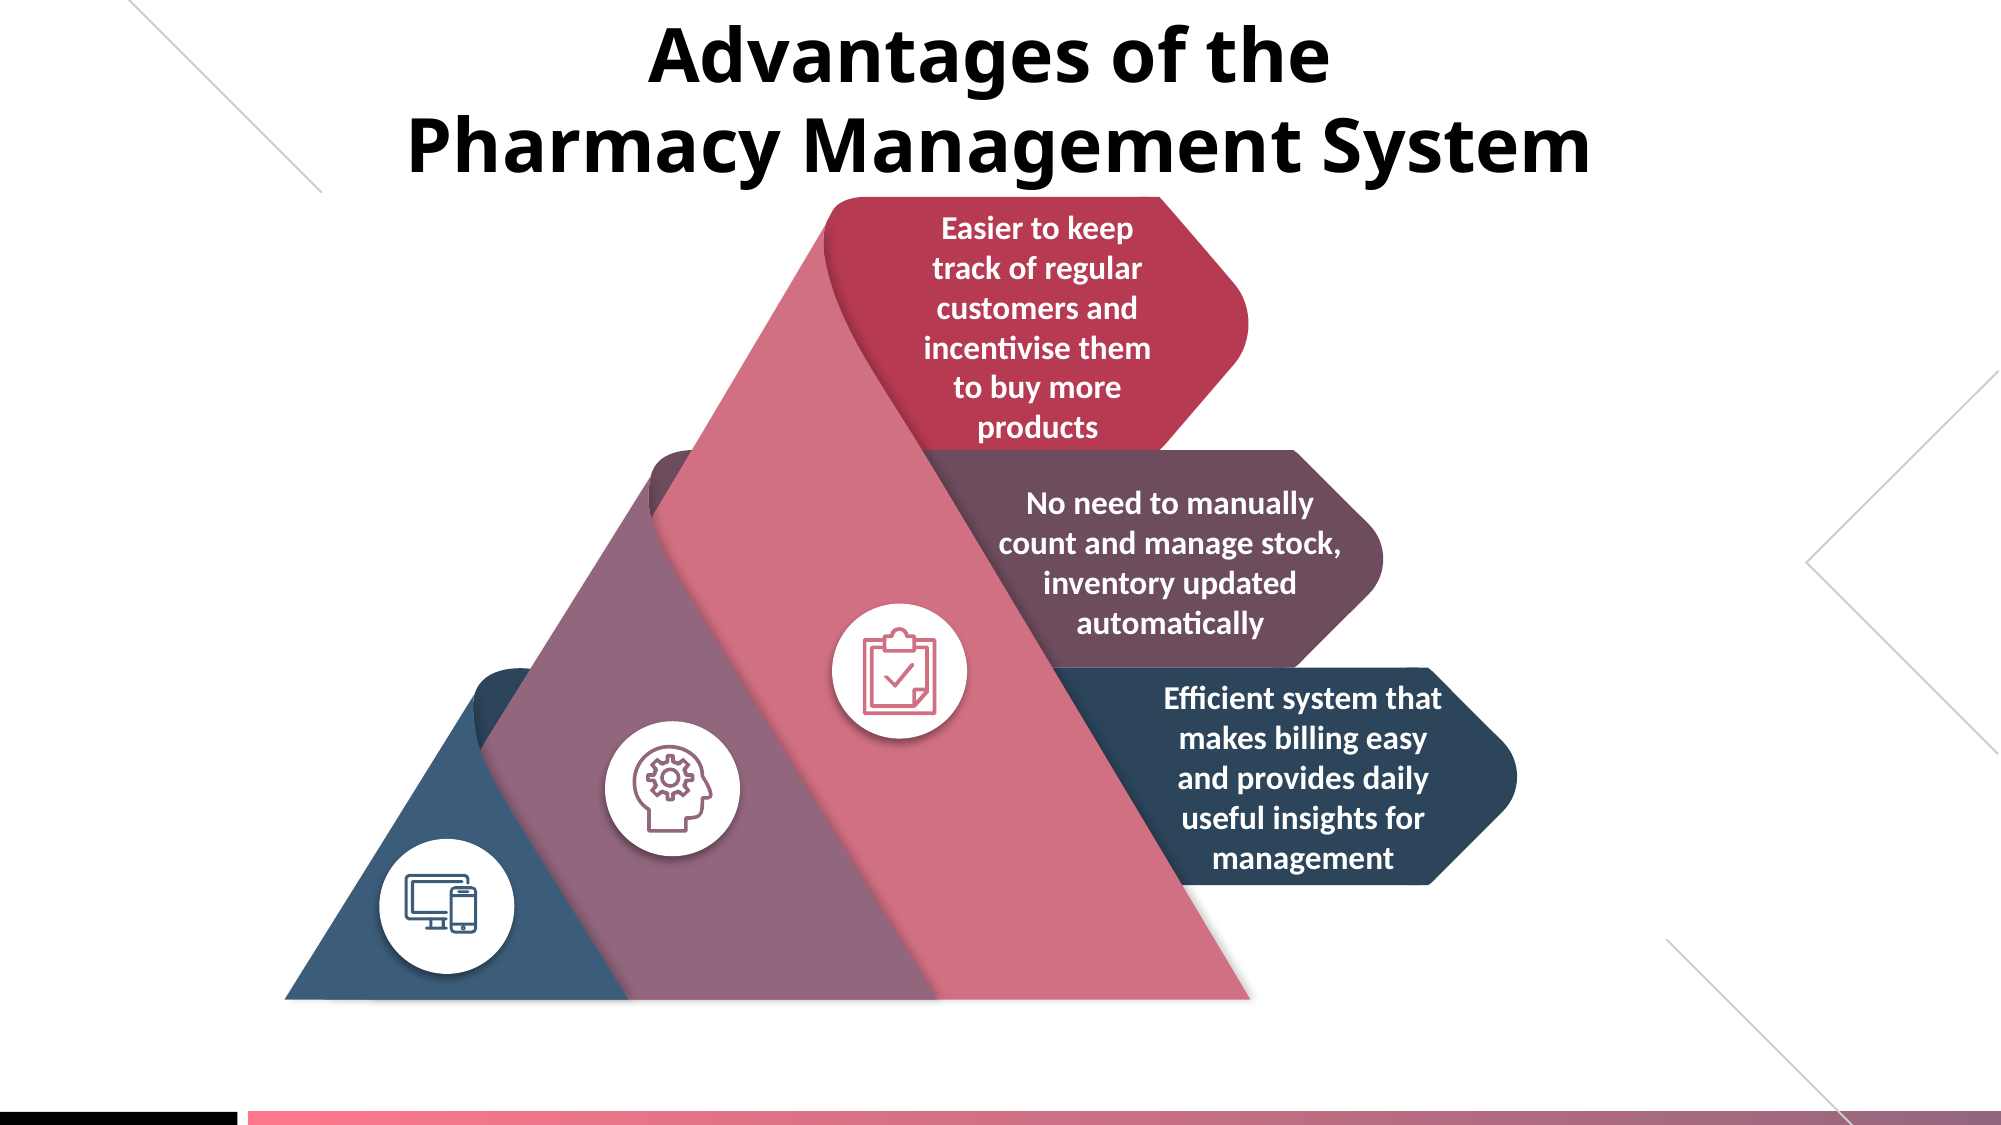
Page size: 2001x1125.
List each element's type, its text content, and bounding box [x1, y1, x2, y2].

text_box Advantages of the Pharmacy Management System [164, 52, 1836, 144]
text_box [284, 194, 1522, 1000]
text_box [404, 873, 478, 934]
